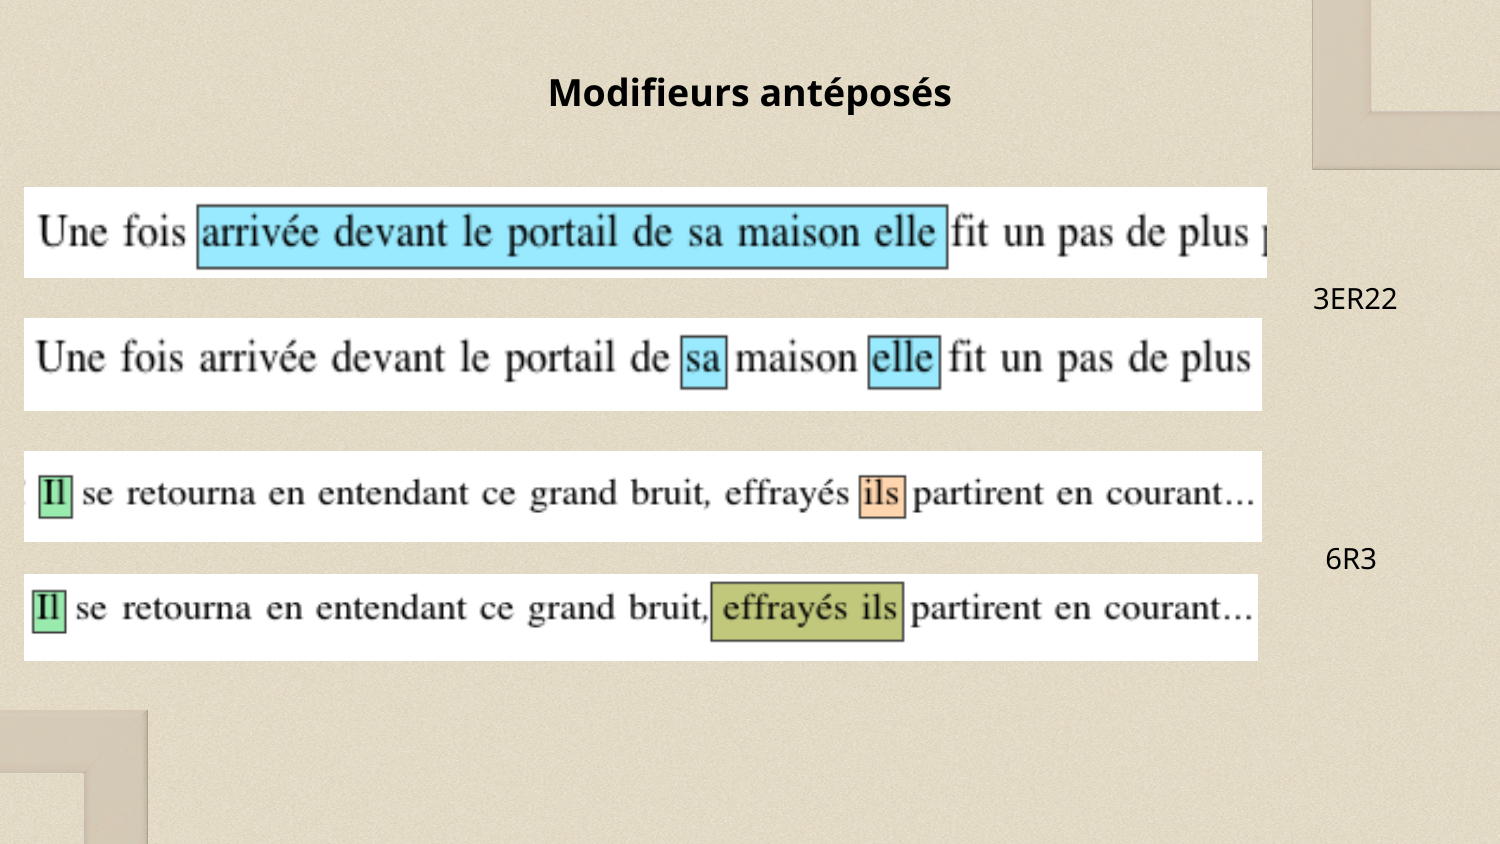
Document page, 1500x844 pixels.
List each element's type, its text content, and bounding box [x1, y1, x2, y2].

picture [0, 0, 1500, 844]
text_box 3ER22 [1298, 265, 1420, 331]
title Modifieurs antéposés [118, 54, 1382, 149]
text_box 6R3 [1310, 525, 1432, 591]
